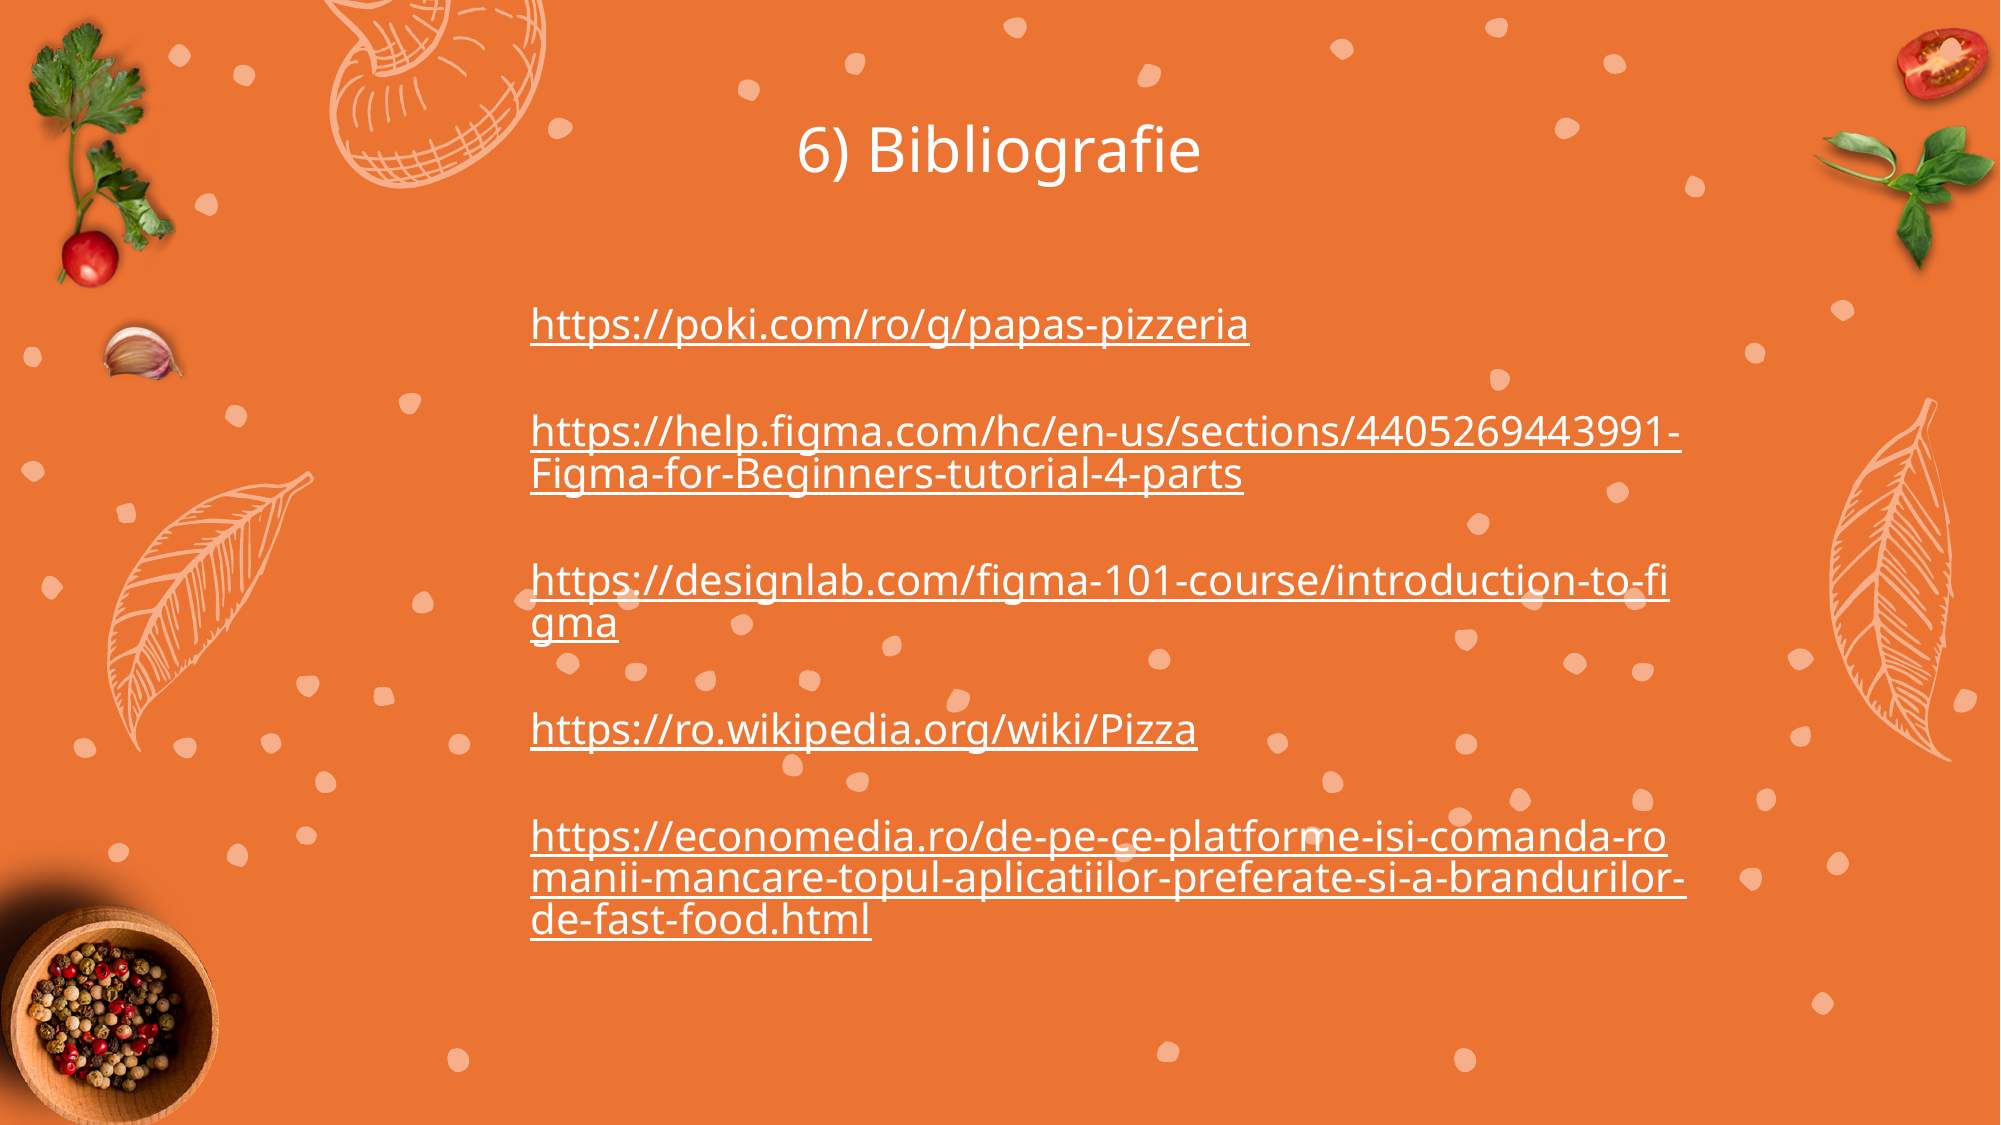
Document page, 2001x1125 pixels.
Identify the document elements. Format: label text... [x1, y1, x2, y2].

picture [1897, 28, 1988, 100]
picture [22, 11, 189, 385]
picture [0, 838, 219, 1125]
picture [1812, 126, 1995, 270]
title 6) Bibliografie [156, 115, 1844, 180]
text_box https://poki.com/ro/g/papas-pizzeria https://help.figma.com/hc/en-us/sections/4405269443991-Figma-for-Beginners-tutorial-4-parts https://designlab.com/figma-101-course/introduction-to-figma https://ro.wikipedia.org/wiki/Pizza https://economedia.ro/de-pe-ce-platforme-isi-comanda-romanii-mancare-topul-aplicatiilor-preferate-si-a-brandurilor-de-fast-food.html [515, 290, 1703, 791]
